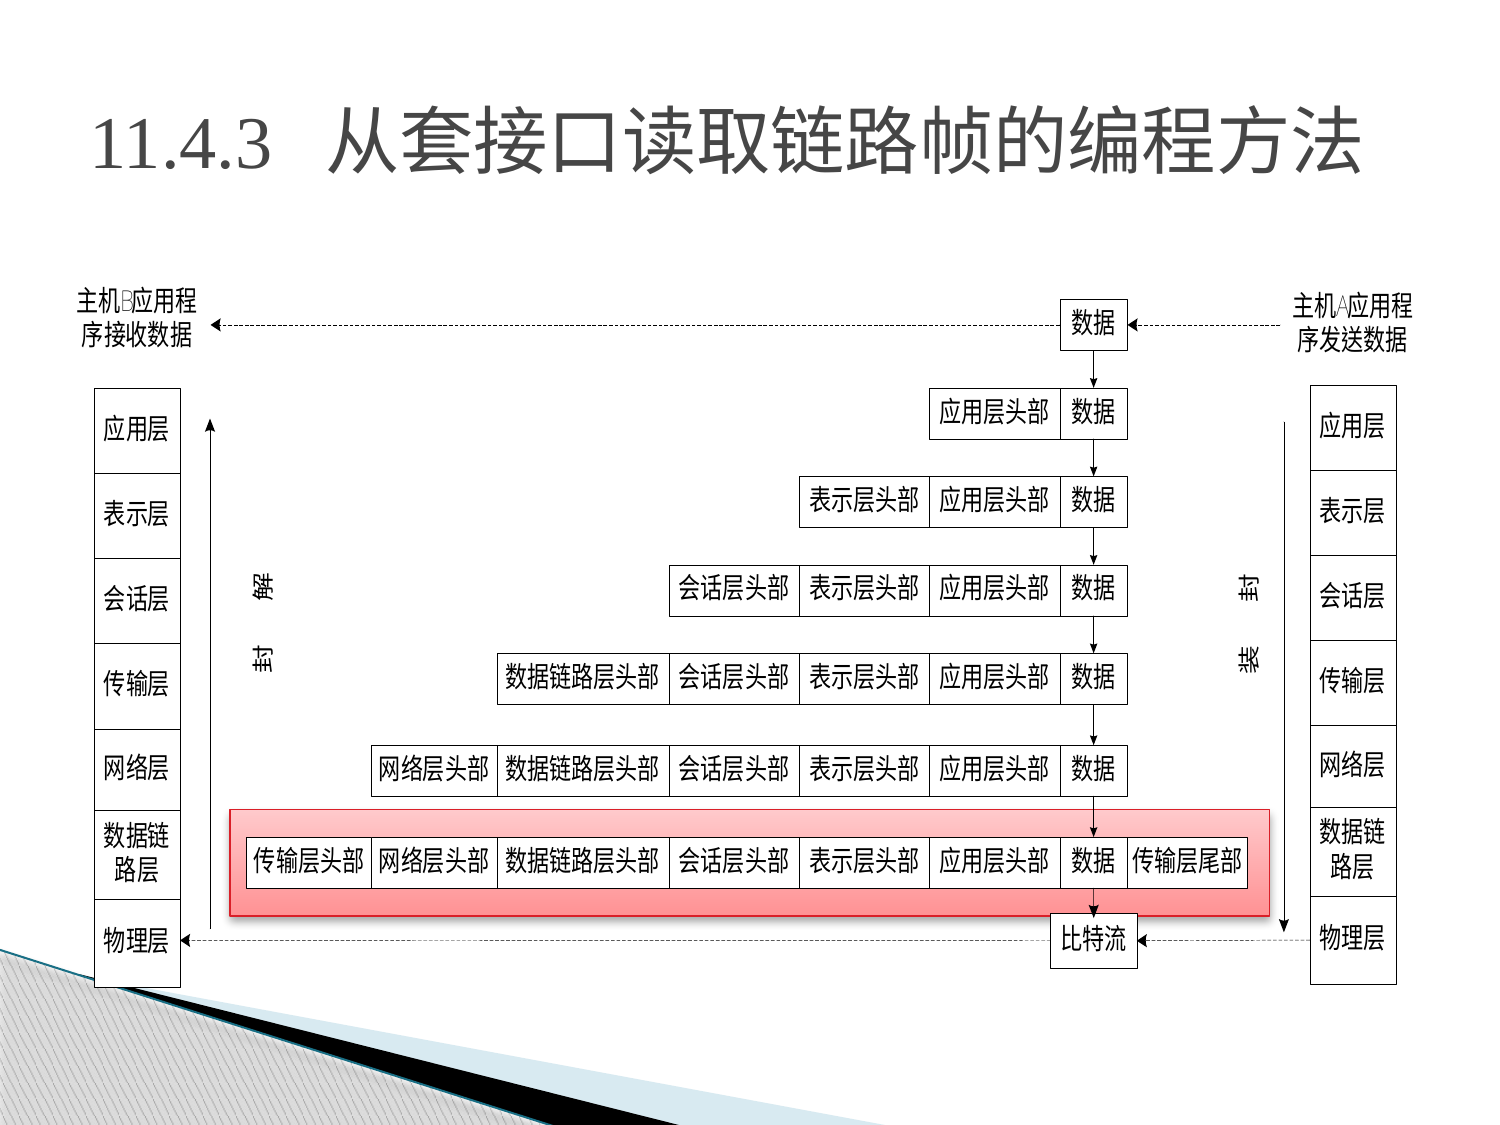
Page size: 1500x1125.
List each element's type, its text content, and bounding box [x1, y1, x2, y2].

title 11.4.3 从套接口读取链路帧的编程方法 [75, 45, 1425, 233]
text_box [55, 264, 1435, 991]
